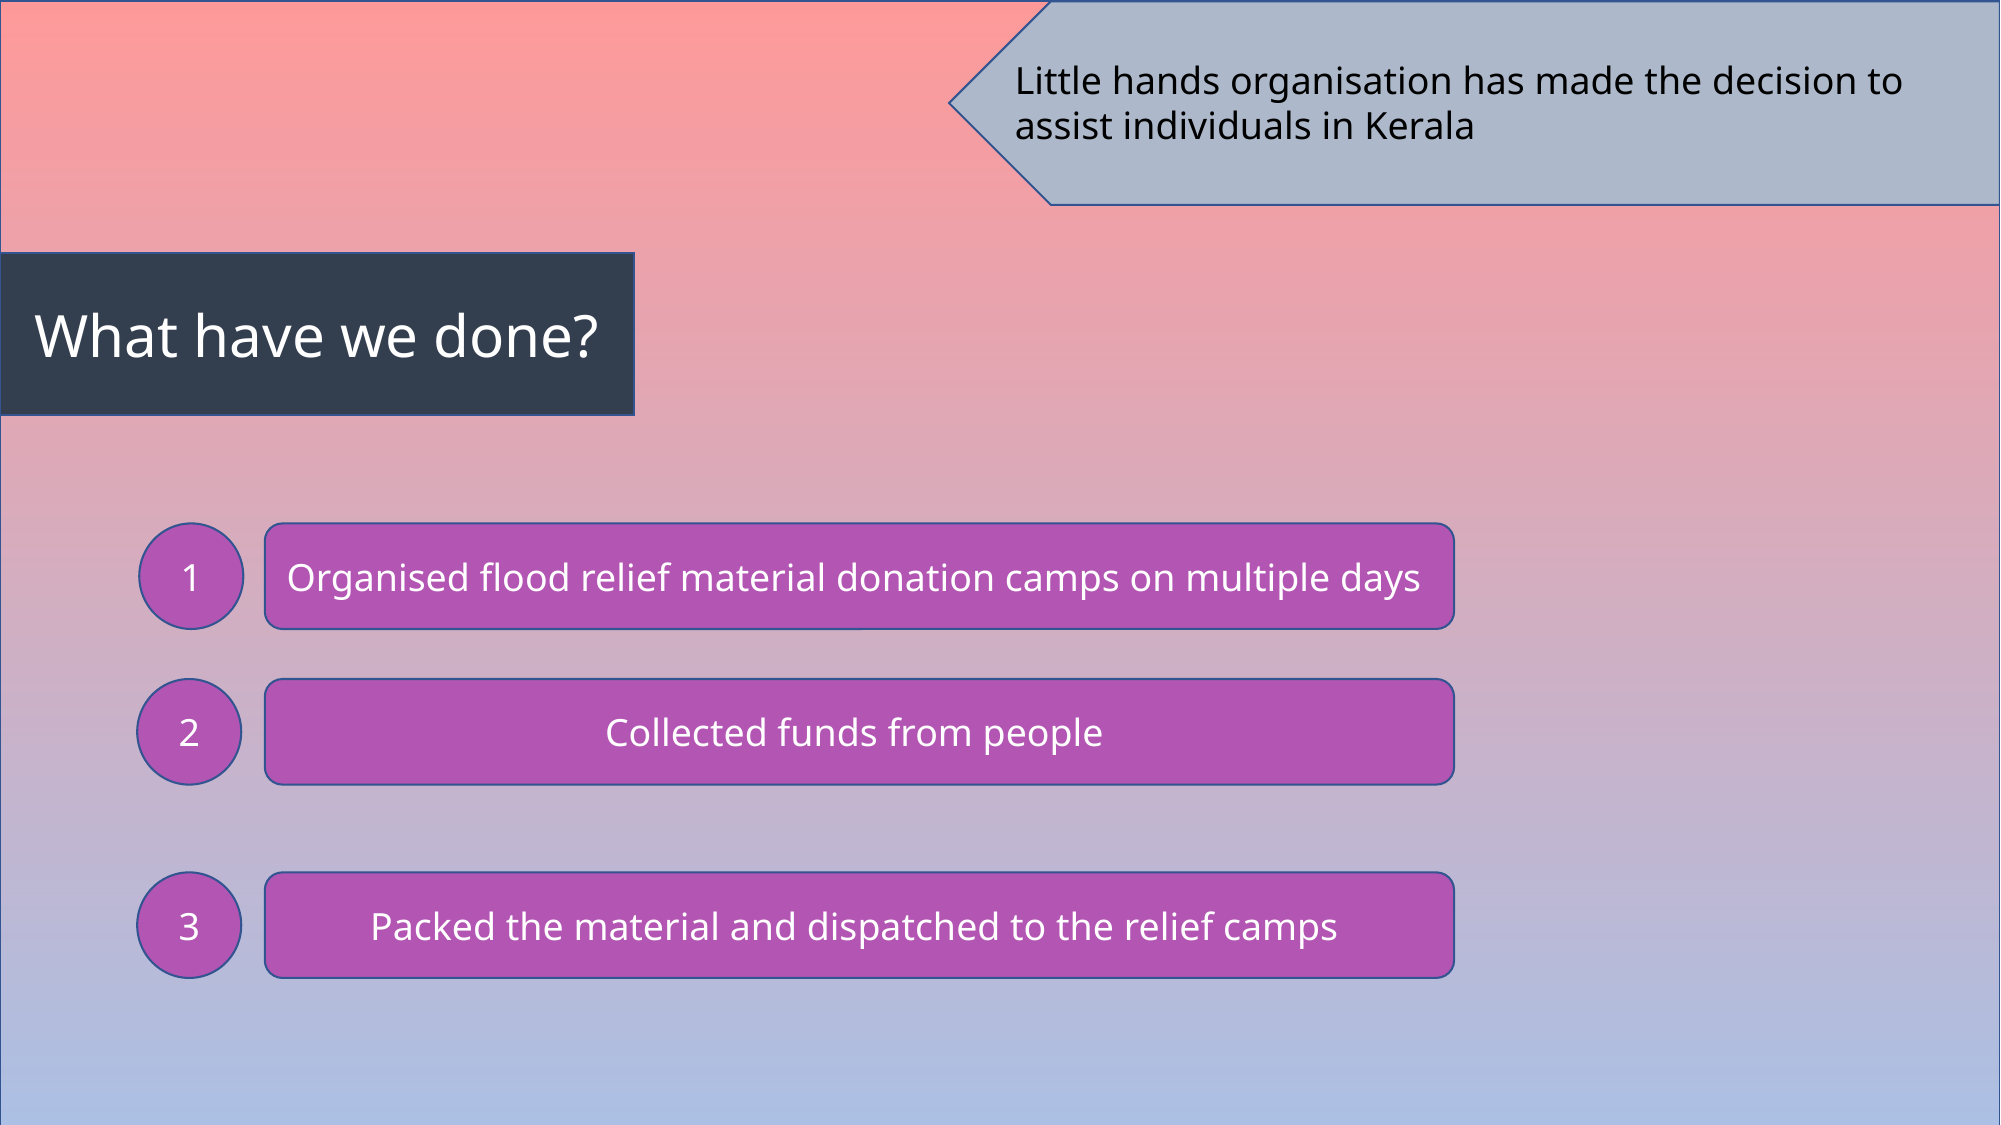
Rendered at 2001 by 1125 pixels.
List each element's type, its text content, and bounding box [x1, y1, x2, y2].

text_box Organised flood relief material donation camps on multiple days [263, 522, 1456, 631]
text_box Packed the material and dispatched to the relief camps [263, 871, 1456, 979]
text_box Collected funds from people [263, 677, 1456, 786]
text_box [947, 51, 2000, 206]
text_box 1 [138, 522, 245, 631]
text_box 3 [136, 871, 243, 979]
text_box [0, 0, 2000, 1125]
text_box [1001, 0, 2000, 49]
text_box What have we done? [0, 252, 635, 416]
text_box 2 [136, 677, 243, 786]
text_box Little hands organisation has made the decision to assist individuals in Kerala [999, 49, 2000, 155]
